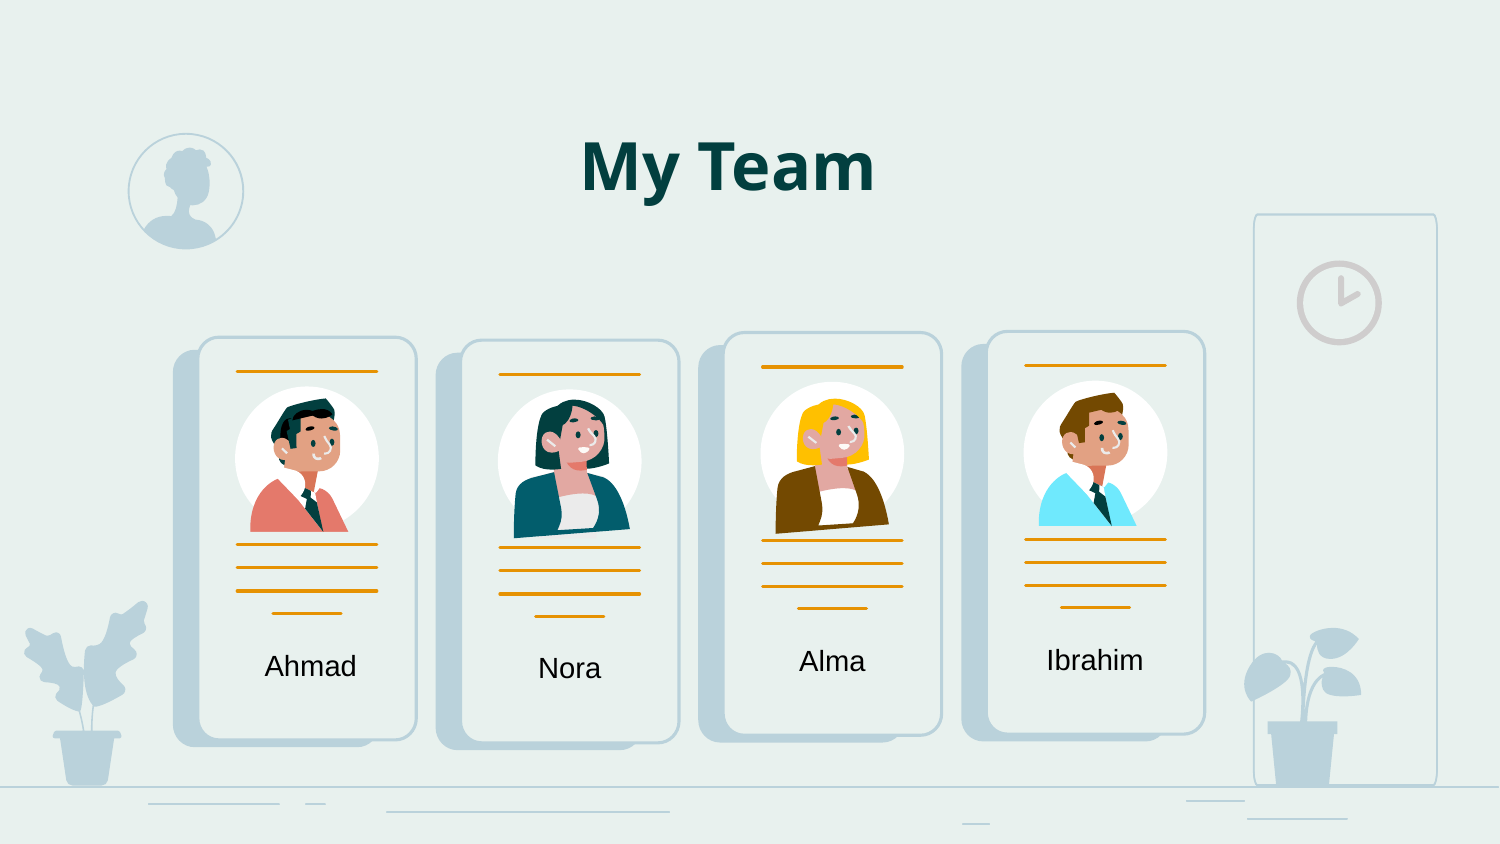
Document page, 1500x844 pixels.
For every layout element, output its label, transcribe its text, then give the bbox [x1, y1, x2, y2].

text_box [127, 132, 245, 250]
title My Team [350, 97, 1107, 192]
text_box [1296, 260, 1383, 346]
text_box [436, 339, 680, 749]
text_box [174, 336, 417, 746]
text_box [1244, 627, 1362, 786]
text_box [699, 332, 942, 742]
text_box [962, 331, 1205, 740]
text_box [24, 600, 148, 786]
